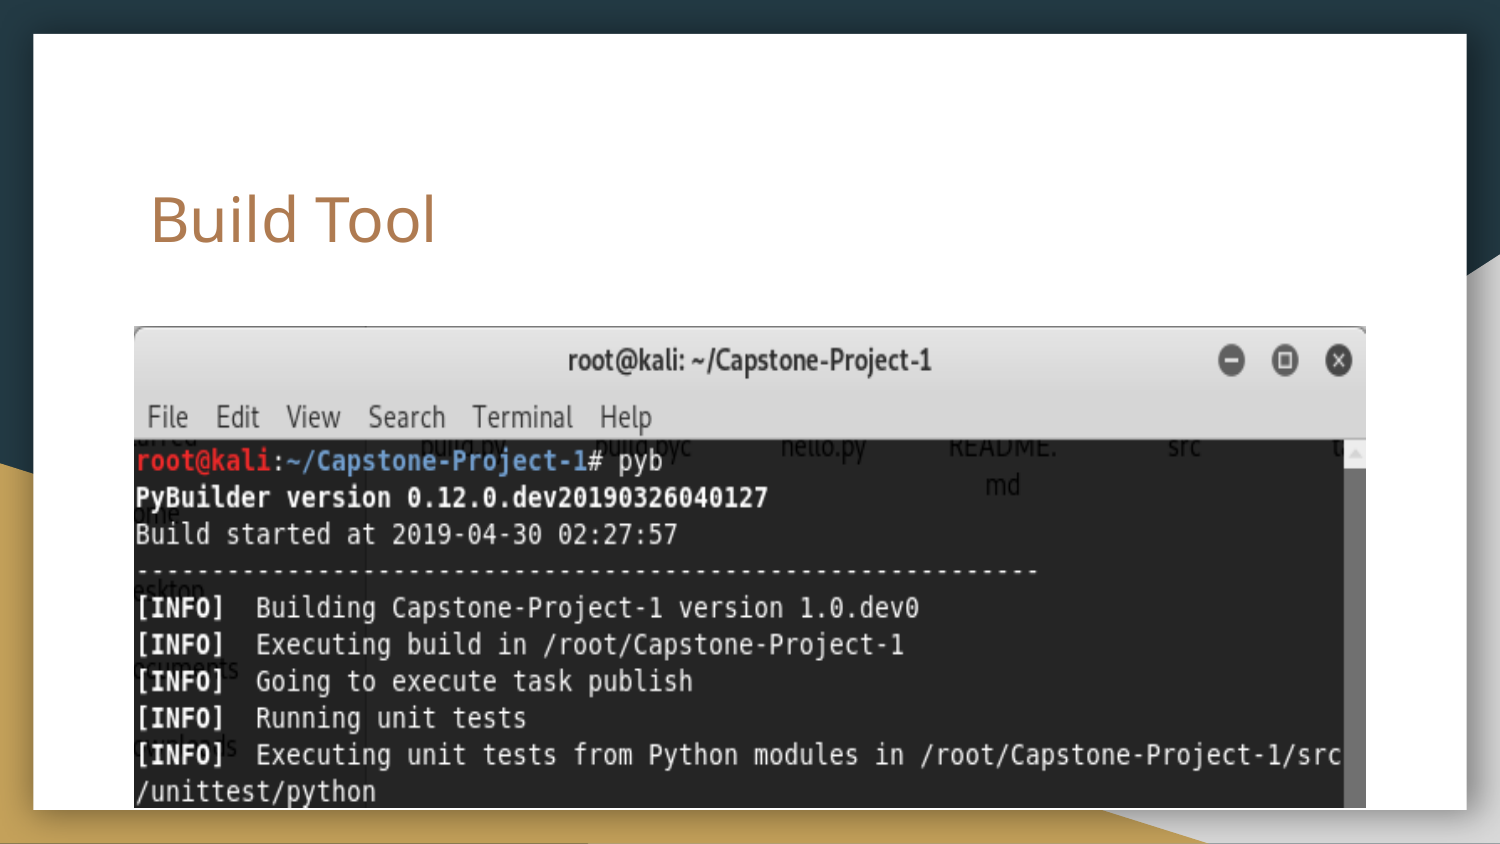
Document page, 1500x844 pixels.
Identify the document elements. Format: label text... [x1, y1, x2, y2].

picture [134, 326, 1366, 808]
title Build Tool [134, 138, 1366, 296]
